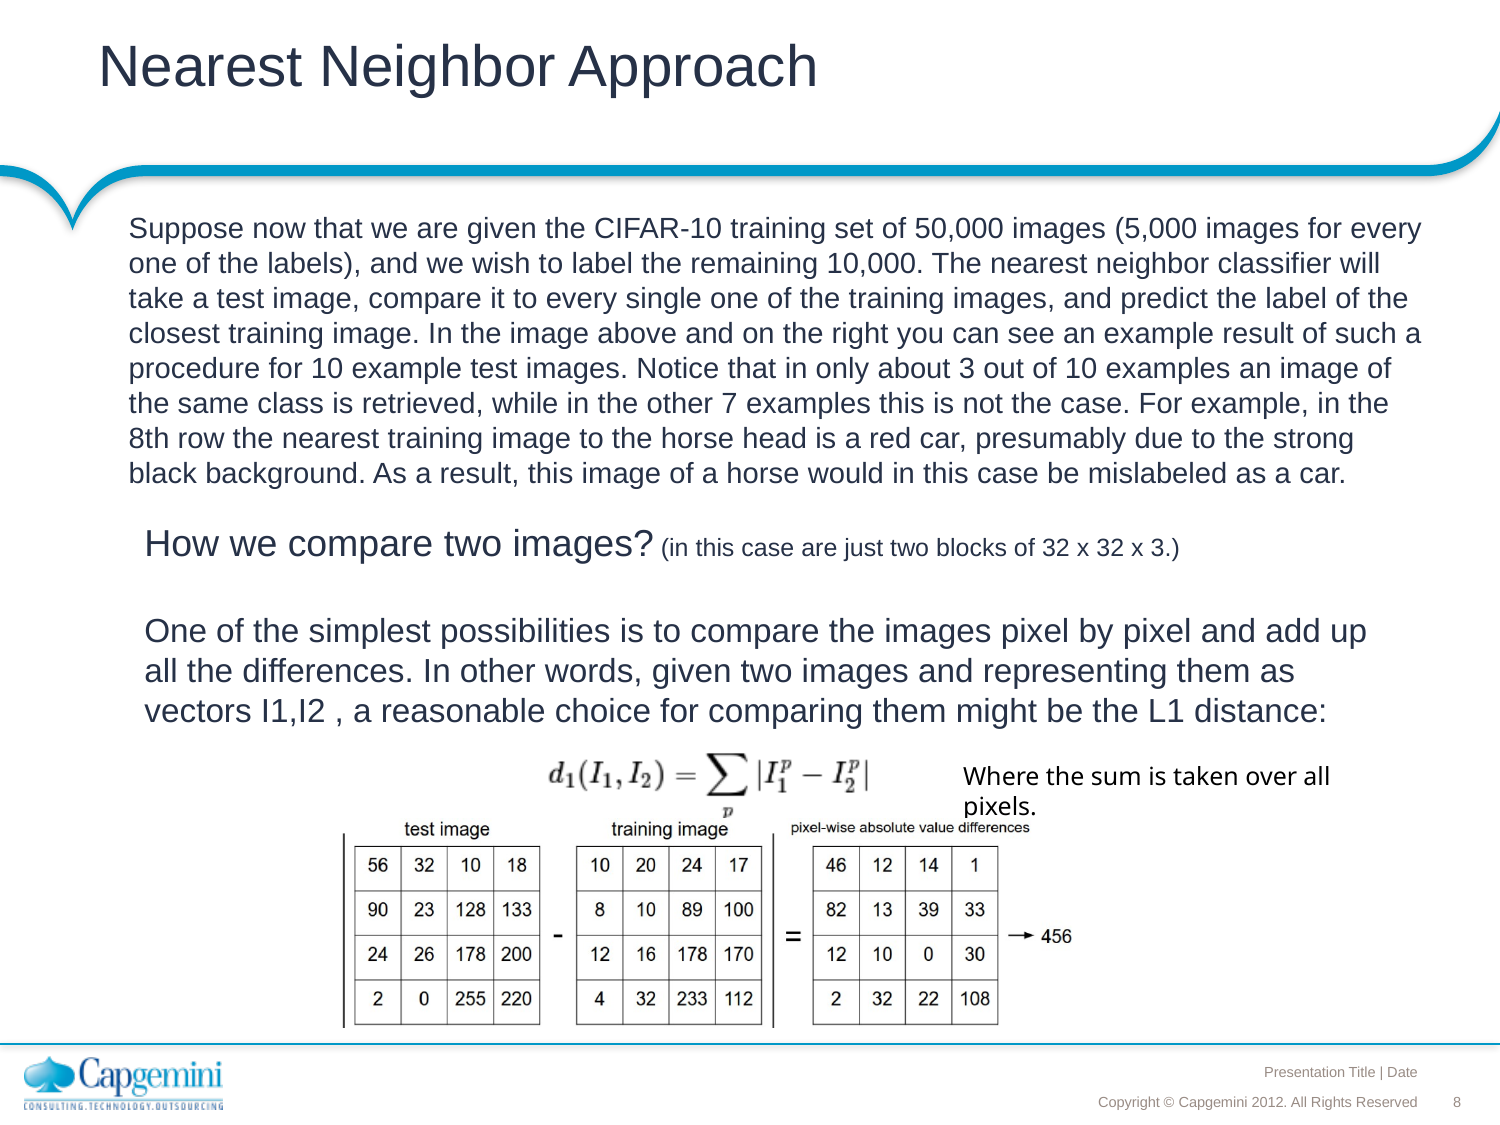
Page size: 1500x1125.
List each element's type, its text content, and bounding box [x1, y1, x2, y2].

text_box Where the sum is taken over all pixels. [948, 753, 1416, 829]
picture [338, 734, 1075, 1029]
picture [24, 1056, 223, 1110]
text_box Suppose now that we are given the CIFAR-10 training set of 50,000 images (5,000 images for every one of the labels), and we wish to label the remaining 10,000. The nearest neighbor classifier will take a test image, compare it to every single one of the training images, and predict the label of the closest training image. In the image above and on the right you can see an example result of such a procedure for 10 example test images. Notice that in only about 3 out of 10 examples an image of the same class is retrieved, while in the other 7 examples this is not the case. For example, in the 8th row the nearest training image to the horse head is a red car, presumably due to the strong black background. As a result, this image of a horse would in this case be mislabeled as a car. [114, 202, 1441, 497]
title Nearest Neighbor Approach [50, 3, 1400, 134]
text_box How we compare two images? (in this case are just two blocks of 32 x 32 x 3.) One of the simplest possibilities is to compare the images pixel by pixel and add up all the differences. In other words, given two images and representing them as vectors I1,I2 , a reasonable choice for comparing them might be the L1 distance: [129, 512, 1397, 737]
